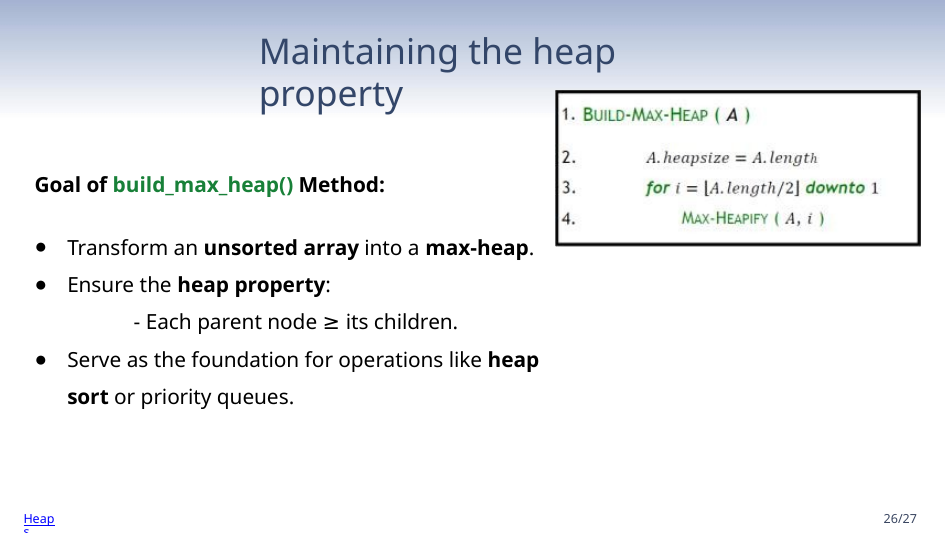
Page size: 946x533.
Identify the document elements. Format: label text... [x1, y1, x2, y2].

text_box Heaps [21, 509, 59, 529]
text_box Goal of build_max_heap() Method: Transform an unsorted array into a max-heap. Ensure the heap property: - Each parent node ≥ its children. Serve as the foundation for operations like heap sort or priority queues. [34, 158, 546, 409]
title Maintaining the heap property [256, 26, 752, 118]
text_box 26/27 [881, 509, 918, 527]
picture [0, 0, 945, 248]
